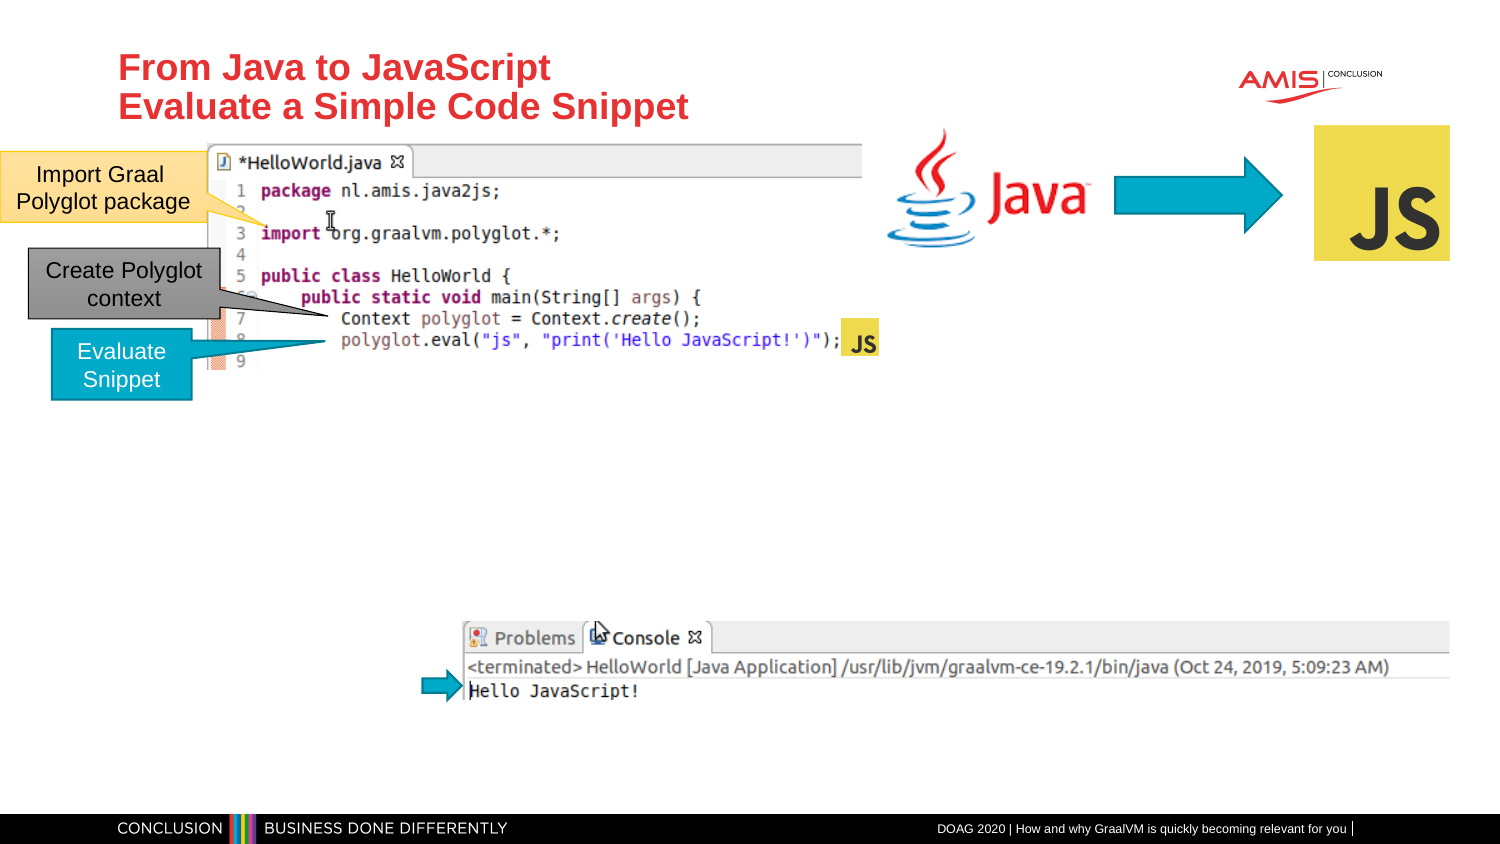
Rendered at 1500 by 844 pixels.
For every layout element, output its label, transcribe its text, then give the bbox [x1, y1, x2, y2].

footer DOAG 2020 | How and why GraalVM is quickly becoming relevant for you [814, 820, 1347, 839]
picture [206, 143, 879, 370]
text_box Create Polyglot context [27, 247, 206, 320]
picture [461, 621, 1450, 700]
picture [879, 125, 1099, 249]
picture [0, 814, 236, 844]
text_box Evaluate Snippet [50, 327, 206, 401]
text_box [421, 668, 461, 703]
text_box [1114, 156, 1284, 235]
text_box Import Graal Polyglot package [0, 150, 206, 223]
picture [1314, 125, 1450, 261]
picture [239, 814, 1500, 844]
title From Java to JavaScript Evaluate a Simple Code Snippet [118, 47, 1205, 130]
picture [1205, 59, 1388, 106]
